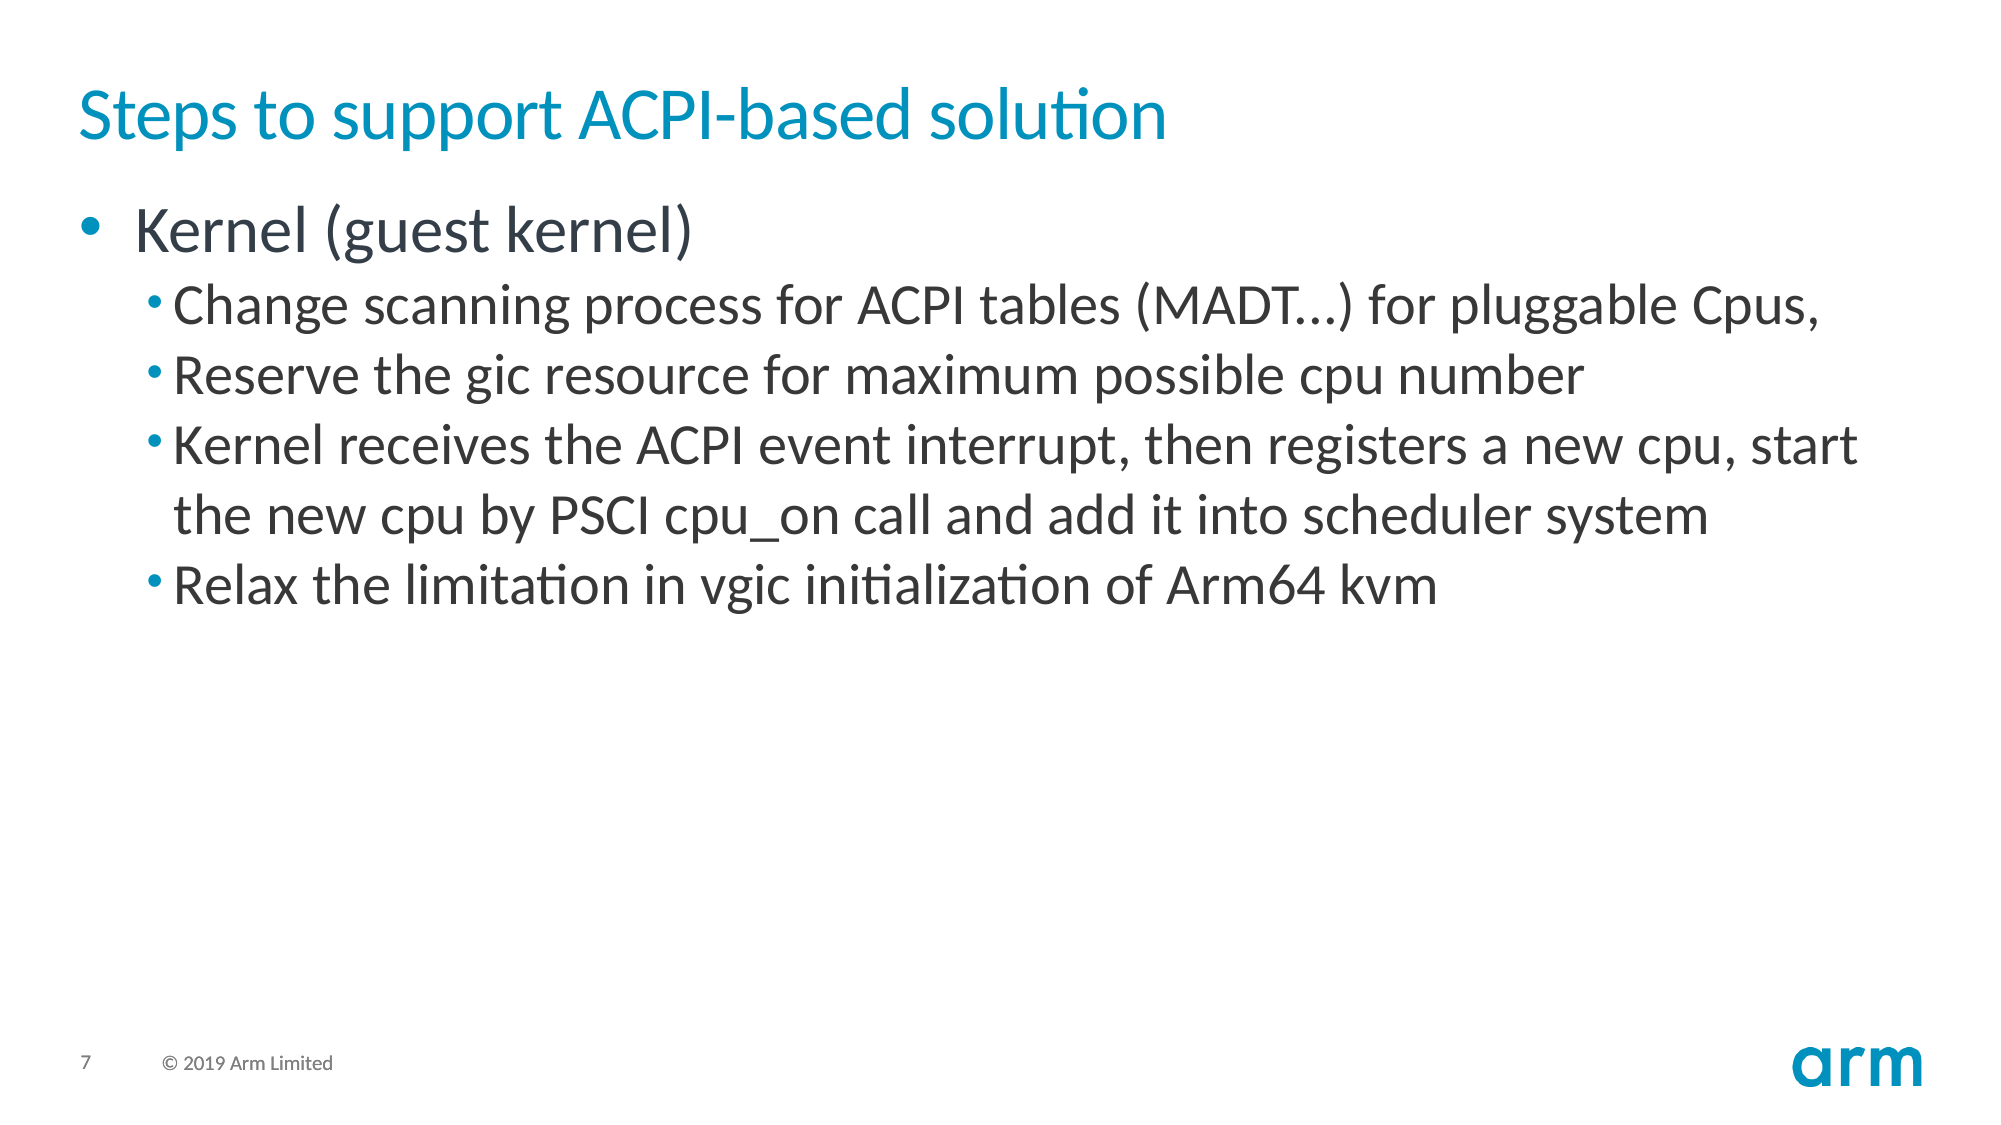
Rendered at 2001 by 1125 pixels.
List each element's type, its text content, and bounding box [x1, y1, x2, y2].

list Kernel (guest kernel) Change scanning process for ACPI tables (MADT...) for pluggable Cpus, Reserve the gic resource for maximum possible cpu number Kernel receives the ACPI event interrupt, then registers a new cpu, start the new cpu by PSCI cpu_on call and add it into scheduler system Relax the limitation in vgic initialization of Arm64 kvm [78, 185, 1922, 1102]
title Steps to support ACPI-based solution [78, 78, 1922, 185]
